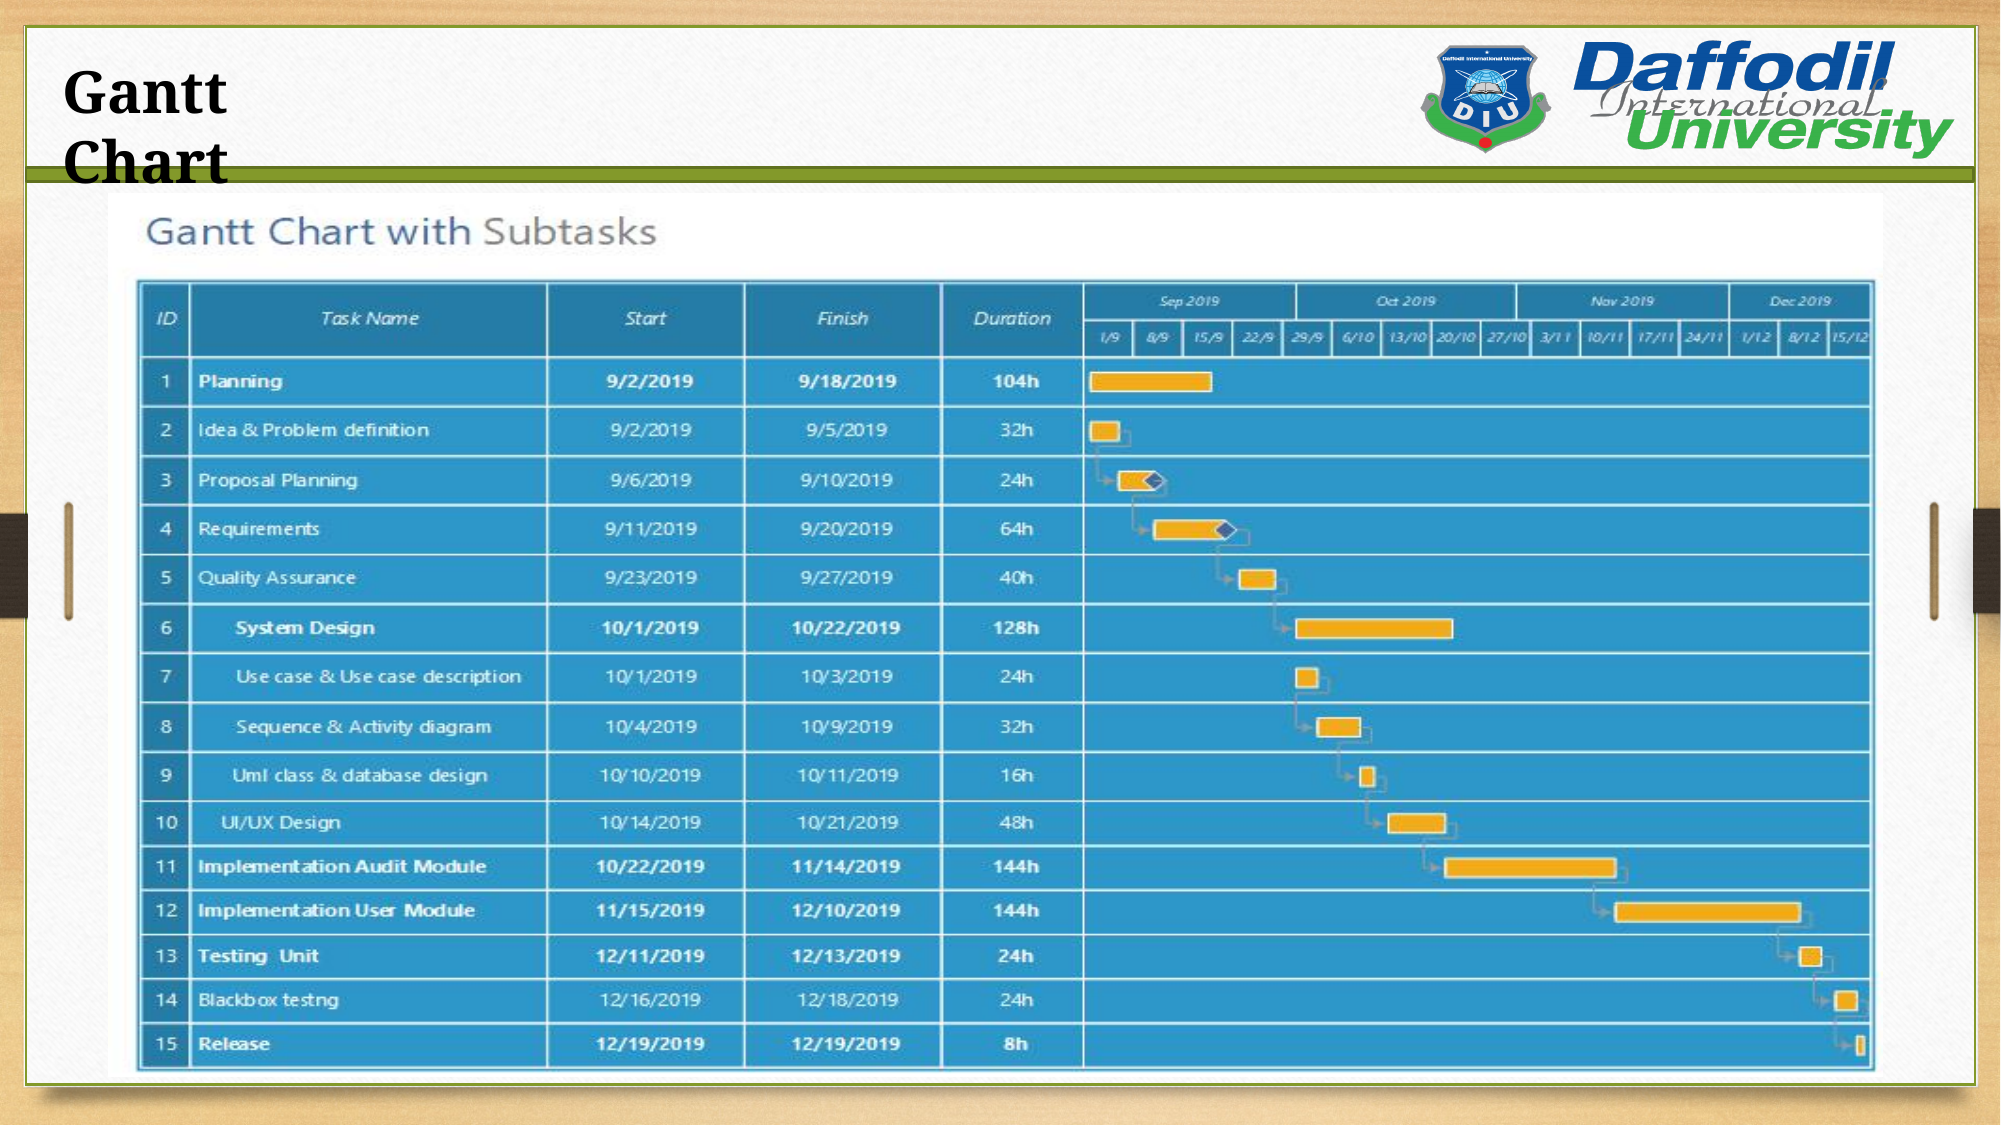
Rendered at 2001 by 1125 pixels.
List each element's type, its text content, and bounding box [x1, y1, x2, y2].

picture [0, 0, 2001, 1125]
text_box Gantt Chart [47, 47, 375, 203]
